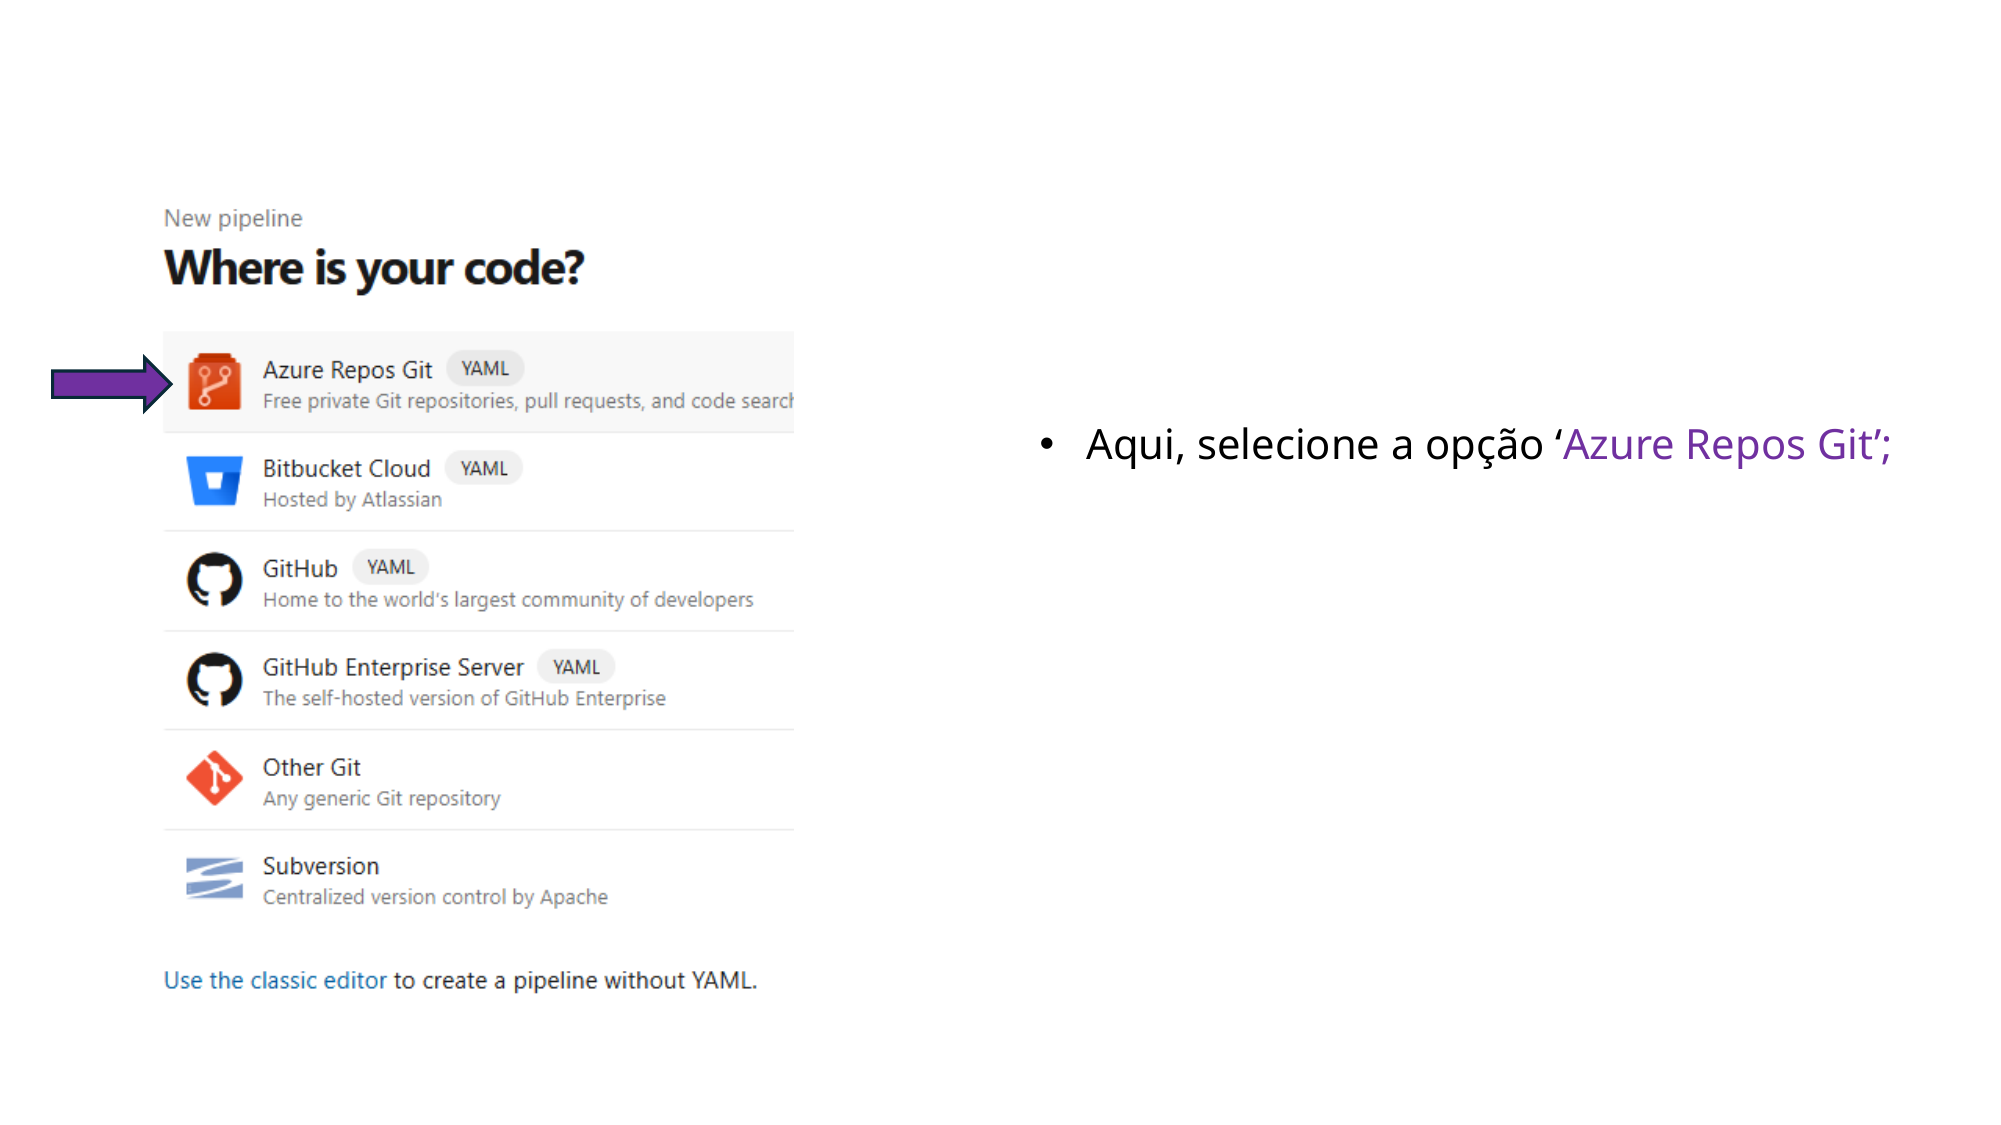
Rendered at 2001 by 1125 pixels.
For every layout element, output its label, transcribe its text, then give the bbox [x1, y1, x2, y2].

text_box [51, 369, 142, 399]
text_box Aqui, selecione a opção ‘Azure Repos Git’; [1026, 410, 1907, 526]
picture [142, 197, 794, 1007]
